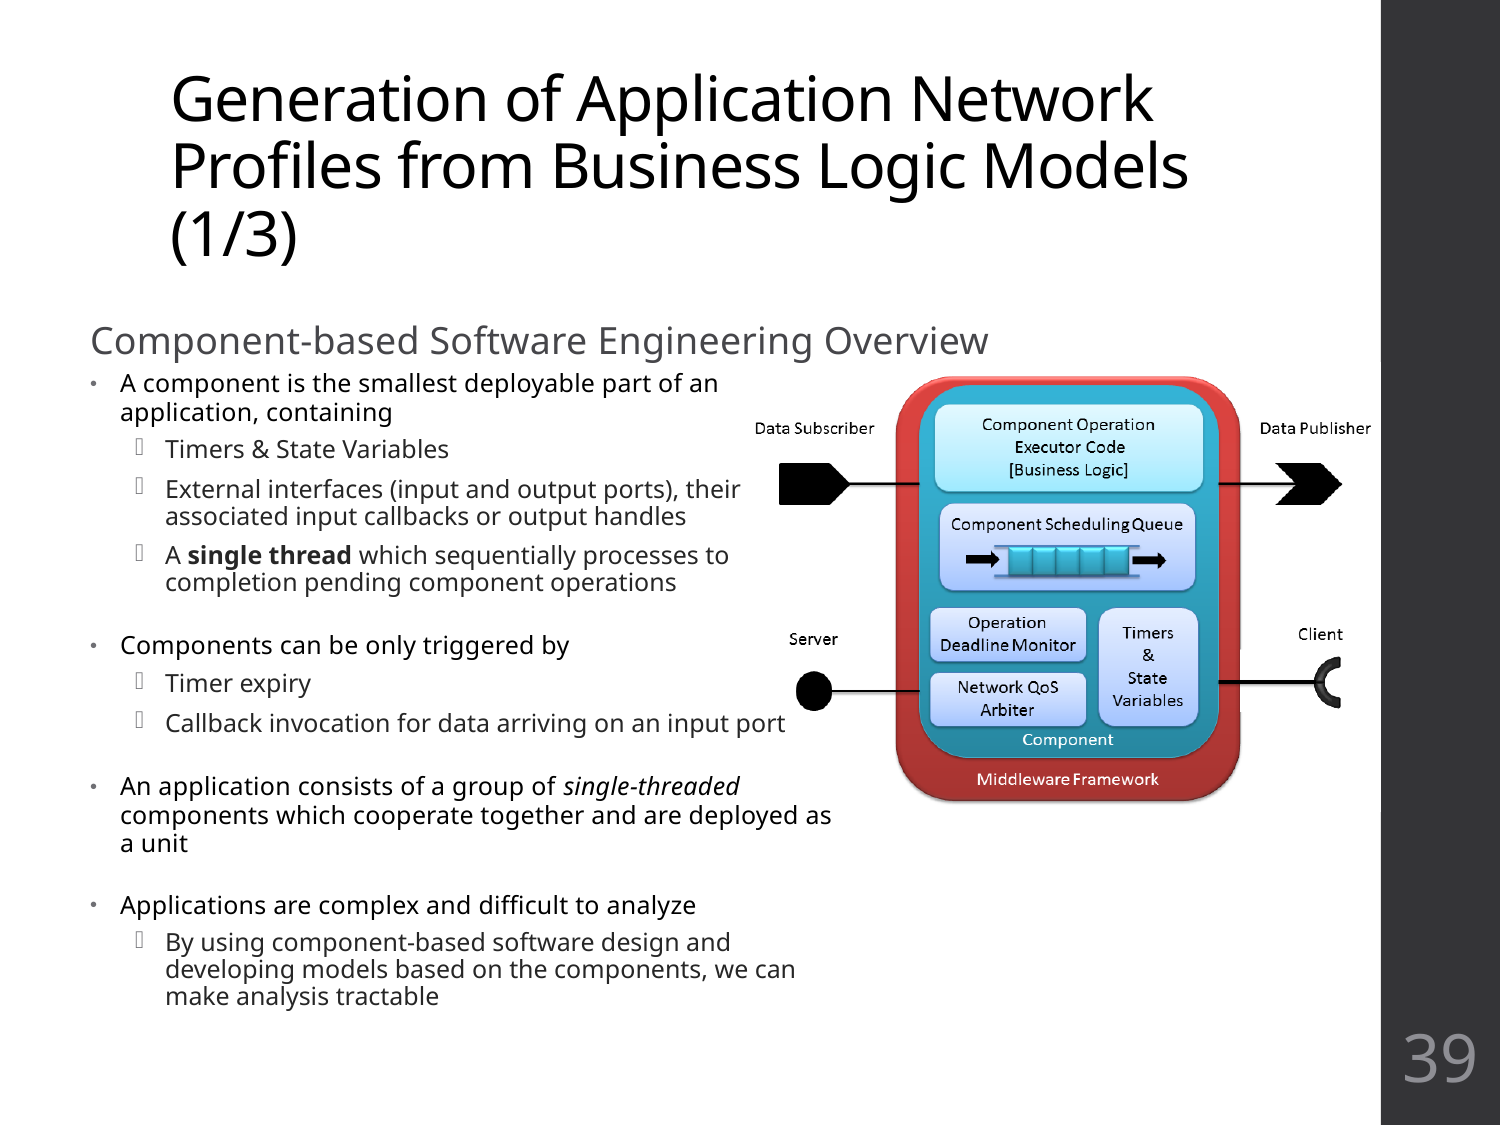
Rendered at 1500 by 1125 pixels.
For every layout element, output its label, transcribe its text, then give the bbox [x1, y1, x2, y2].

list A component is the smallest deployable part of an application, containing Timers & State Variables External interfaces (input and output ports), their associated input callbacks or output handles A single thread which sequentially processes to completion pending component operations Components can be only triggered by Timer expiry Callback invocation for data arriving on an input port An application consists of a group of single-threaded components which cooperate together and are deployed as a unit Applications are complex and difficult to analyze By using component-based software design and developing models based on the components, we can make analysis tractable [75, 362, 858, 964]
list Component-based Software Engineering Overview [75, 281, 1083, 362]
slide_number 39 [1384, 1012, 1498, 1110]
title Generation of Application Network Profiles from Business Logic Models (1/3) [155, 60, 1348, 278]
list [749, 362, 1381, 813]
